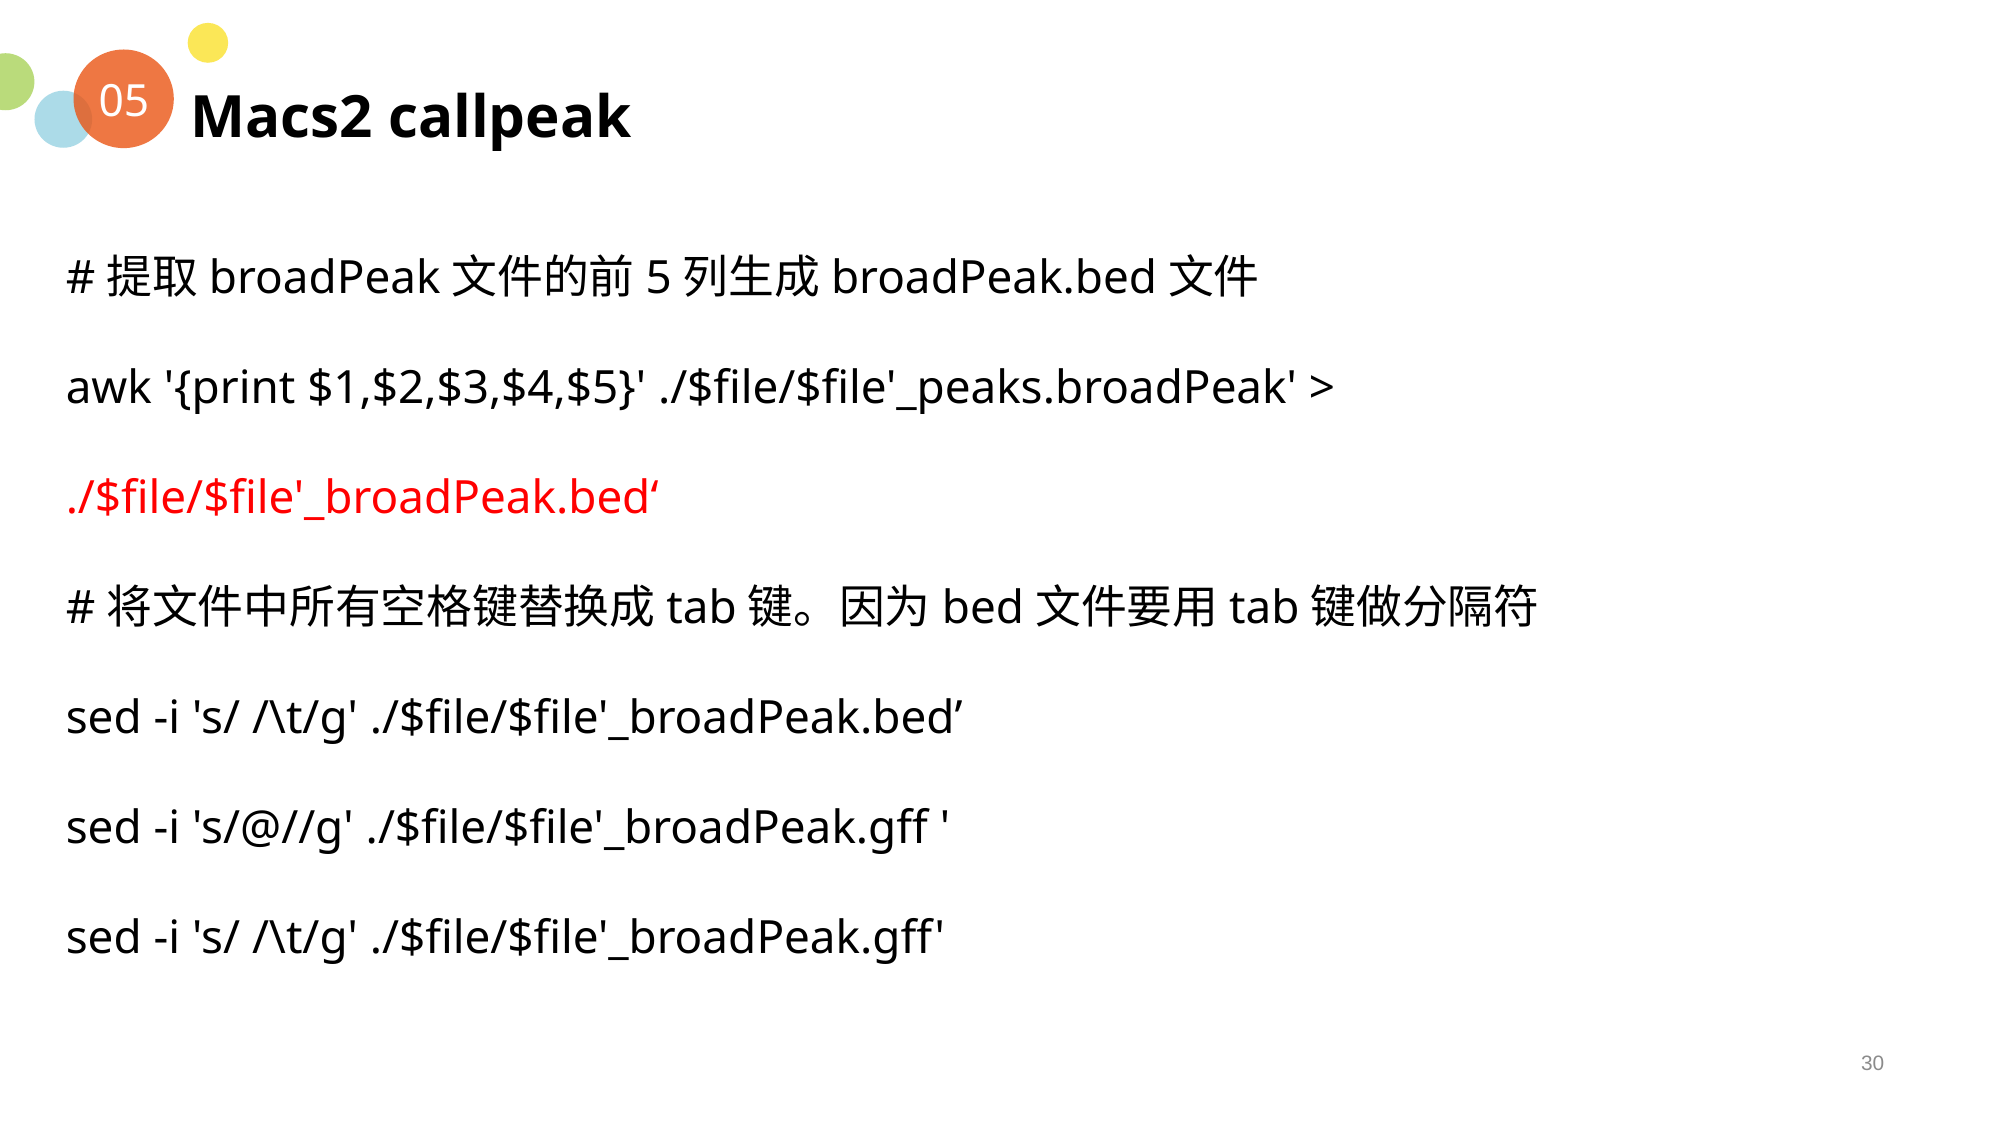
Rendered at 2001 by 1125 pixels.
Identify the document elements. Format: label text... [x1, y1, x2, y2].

text_box [73, 49, 174, 149]
slide_number 30 [1456, 1035, 1900, 1088]
text_box [34, 90, 88, 148]
text_box 05 [87, 71, 161, 126]
text_box [187, 22, 229, 63]
text_box [0, 53, 35, 111]
text_box #提取broadPeak文件的前5列生成broadPeak.bed文件 awk '{print $1,$2,$3,$4,$5}' ./$file/$file'_peaks.broadPeak' > ./$file/$file'_broadPeak.bed‘ #将文件中所有空格键替换成tab键。因为bed文件要用tab键做分隔符 sed -i 's/ /\t/g' ./$file/$file'_broadPeak.bed’ sed -i 's/@//g' ./$file/$file'_broadPeak.gff ' sed -i 's/ /\t/g' ./$file/$file'_broadPeak.gff' [51, 185, 1846, 970]
text_box Macs2 callpeak [175, 71, 647, 202]
